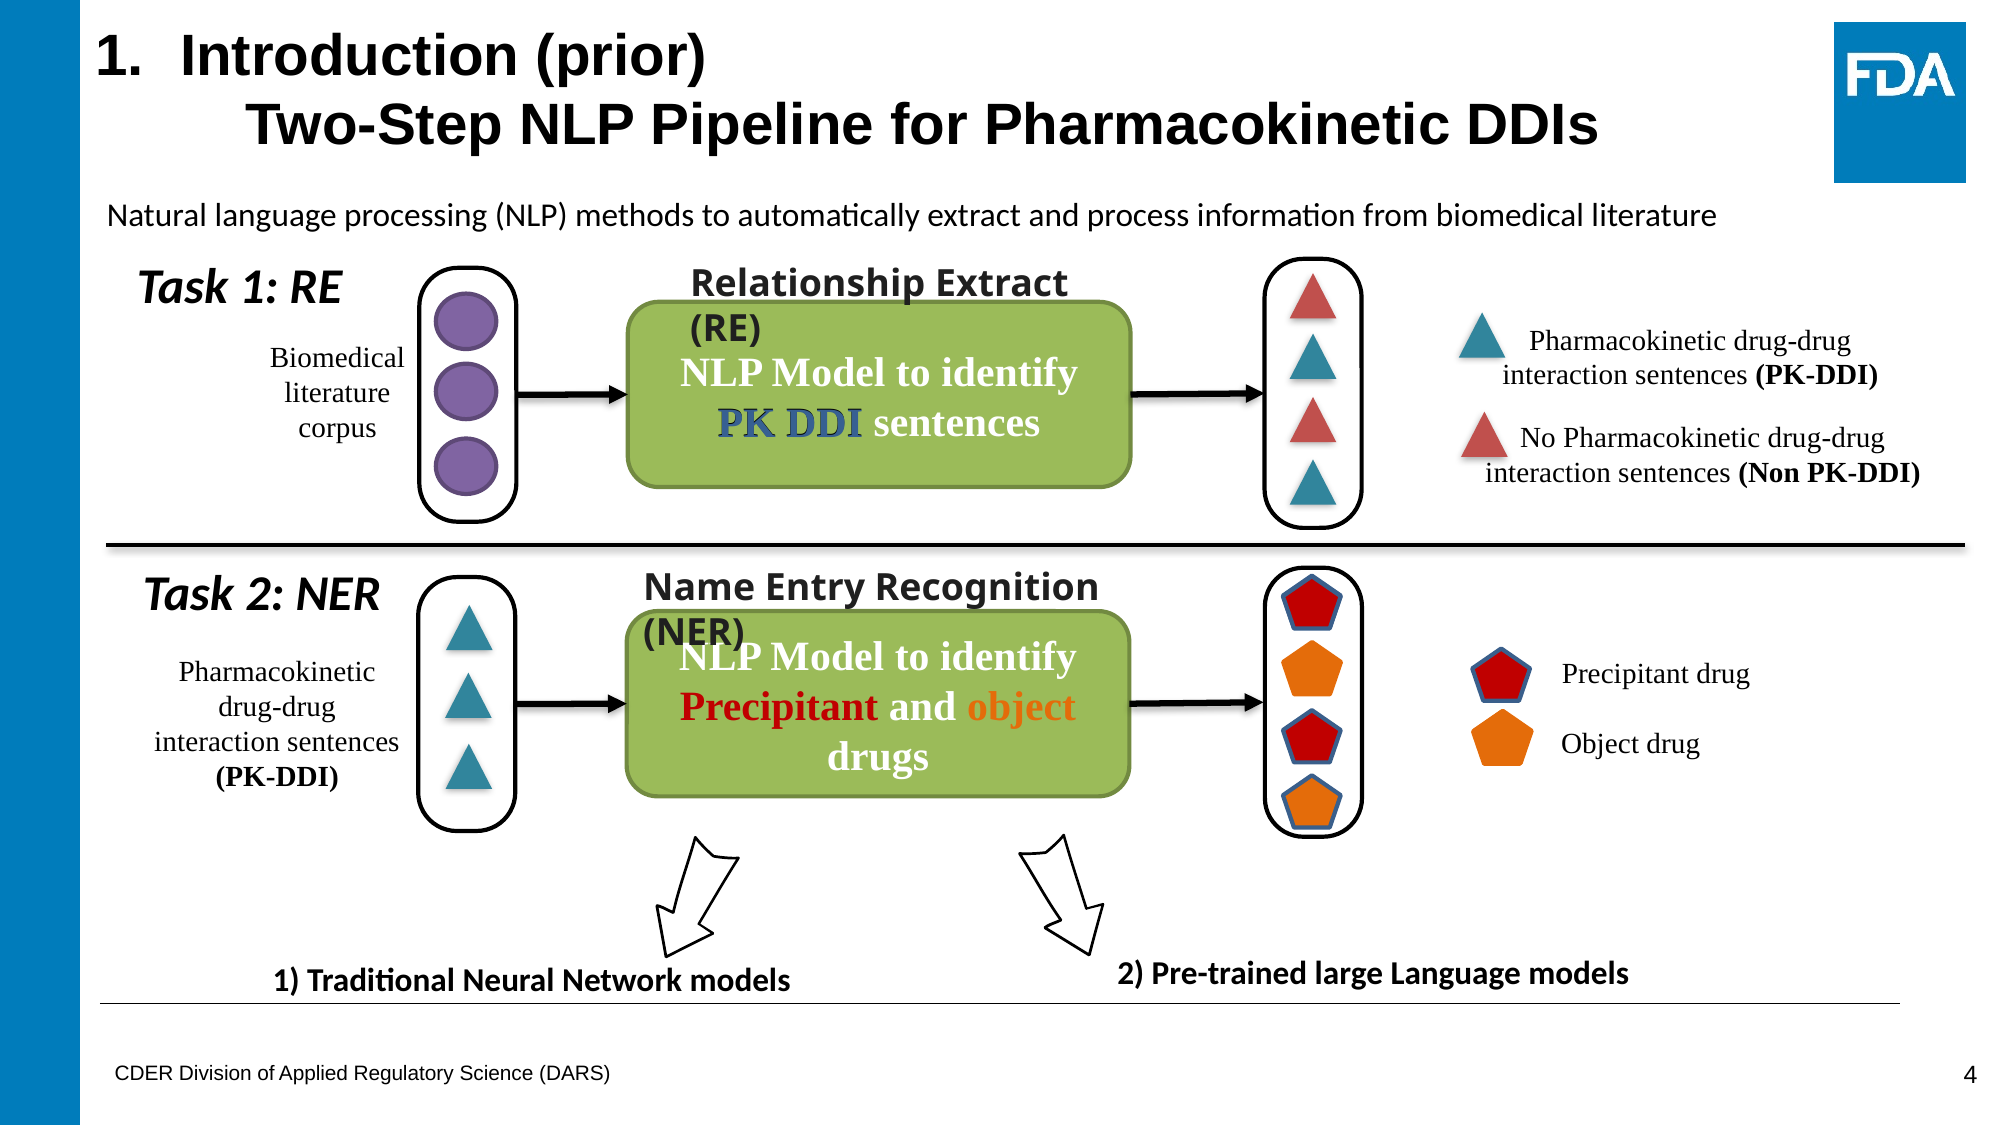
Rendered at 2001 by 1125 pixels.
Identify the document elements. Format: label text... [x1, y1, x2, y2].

text_box [433, 436, 499, 497]
text_box Pharmacokinetic drug-drug interaction sentences (PK-DDI) [137, 644, 417, 800]
text_box [445, 672, 492, 718]
text_box Pharmacokinetic drug-drug interaction sentences (PK-DDI) [1460, 313, 1921, 399]
picture [1854, 52, 1915, 96]
text_box [1280, 708, 1343, 765]
text_box [433, 291, 499, 352]
text_box Task 1: RE [105, 245, 374, 321]
text_box 2) Pre-trained large Language models [1098, 943, 1653, 999]
text_box [1471, 709, 1534, 766]
text_box Relationship Extract (RE) [675, 251, 1101, 357]
text_box [1289, 396, 1337, 443]
text_box [1280, 773, 1343, 830]
text_box Natural language processing (NLP) methods to automatically extract and process information from biomedical literature [80, 185, 1754, 241]
text_box Task 2: NER [103, 553, 421, 628]
text_box Object drug [1515, 716, 1746, 767]
text_box [1262, 565, 1365, 839]
text_box [445, 743, 493, 789]
text_box [416, 574, 518, 834]
text_box [1280, 574, 1343, 631]
text_box 1) Traditional Neural Network models [252, 950, 807, 1006]
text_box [628, 867, 757, 939]
text_box [1262, 256, 1364, 530]
text_box NLP Model to identify PK DDI sentences [625, 299, 1133, 490]
text_box Name Entry Recognition (NER) [628, 557, 1131, 661]
text_box Precipitant drug [1541, 646, 1772, 697]
text_box [417, 265, 519, 524]
text_box [1458, 312, 1506, 358]
text_box [445, 604, 493, 651]
text_box [1470, 646, 1533, 703]
text_box Introduction (prior) Two-Step NLP Pipeline for Pharmacokinetic DDIs [80, 10, 1854, 163]
text_box PK DDI [701, 388, 880, 454]
text_box NLP Model to identify Precipitant and object drugs [624, 627, 1132, 799]
text_box [1289, 333, 1337, 379]
text_box Biomedical literature corpus [250, 330, 425, 451]
text_box [1289, 273, 1337, 319]
text_box [433, 361, 499, 422]
text_box [1281, 640, 1343, 697]
text_box No Pharmacokinetic drug-drug interaction sentences (Non PK-DDI) [1449, 410, 1957, 496]
picture [1912, 52, 1955, 97]
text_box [1002, 863, 1131, 935]
text_box [1289, 459, 1337, 505]
